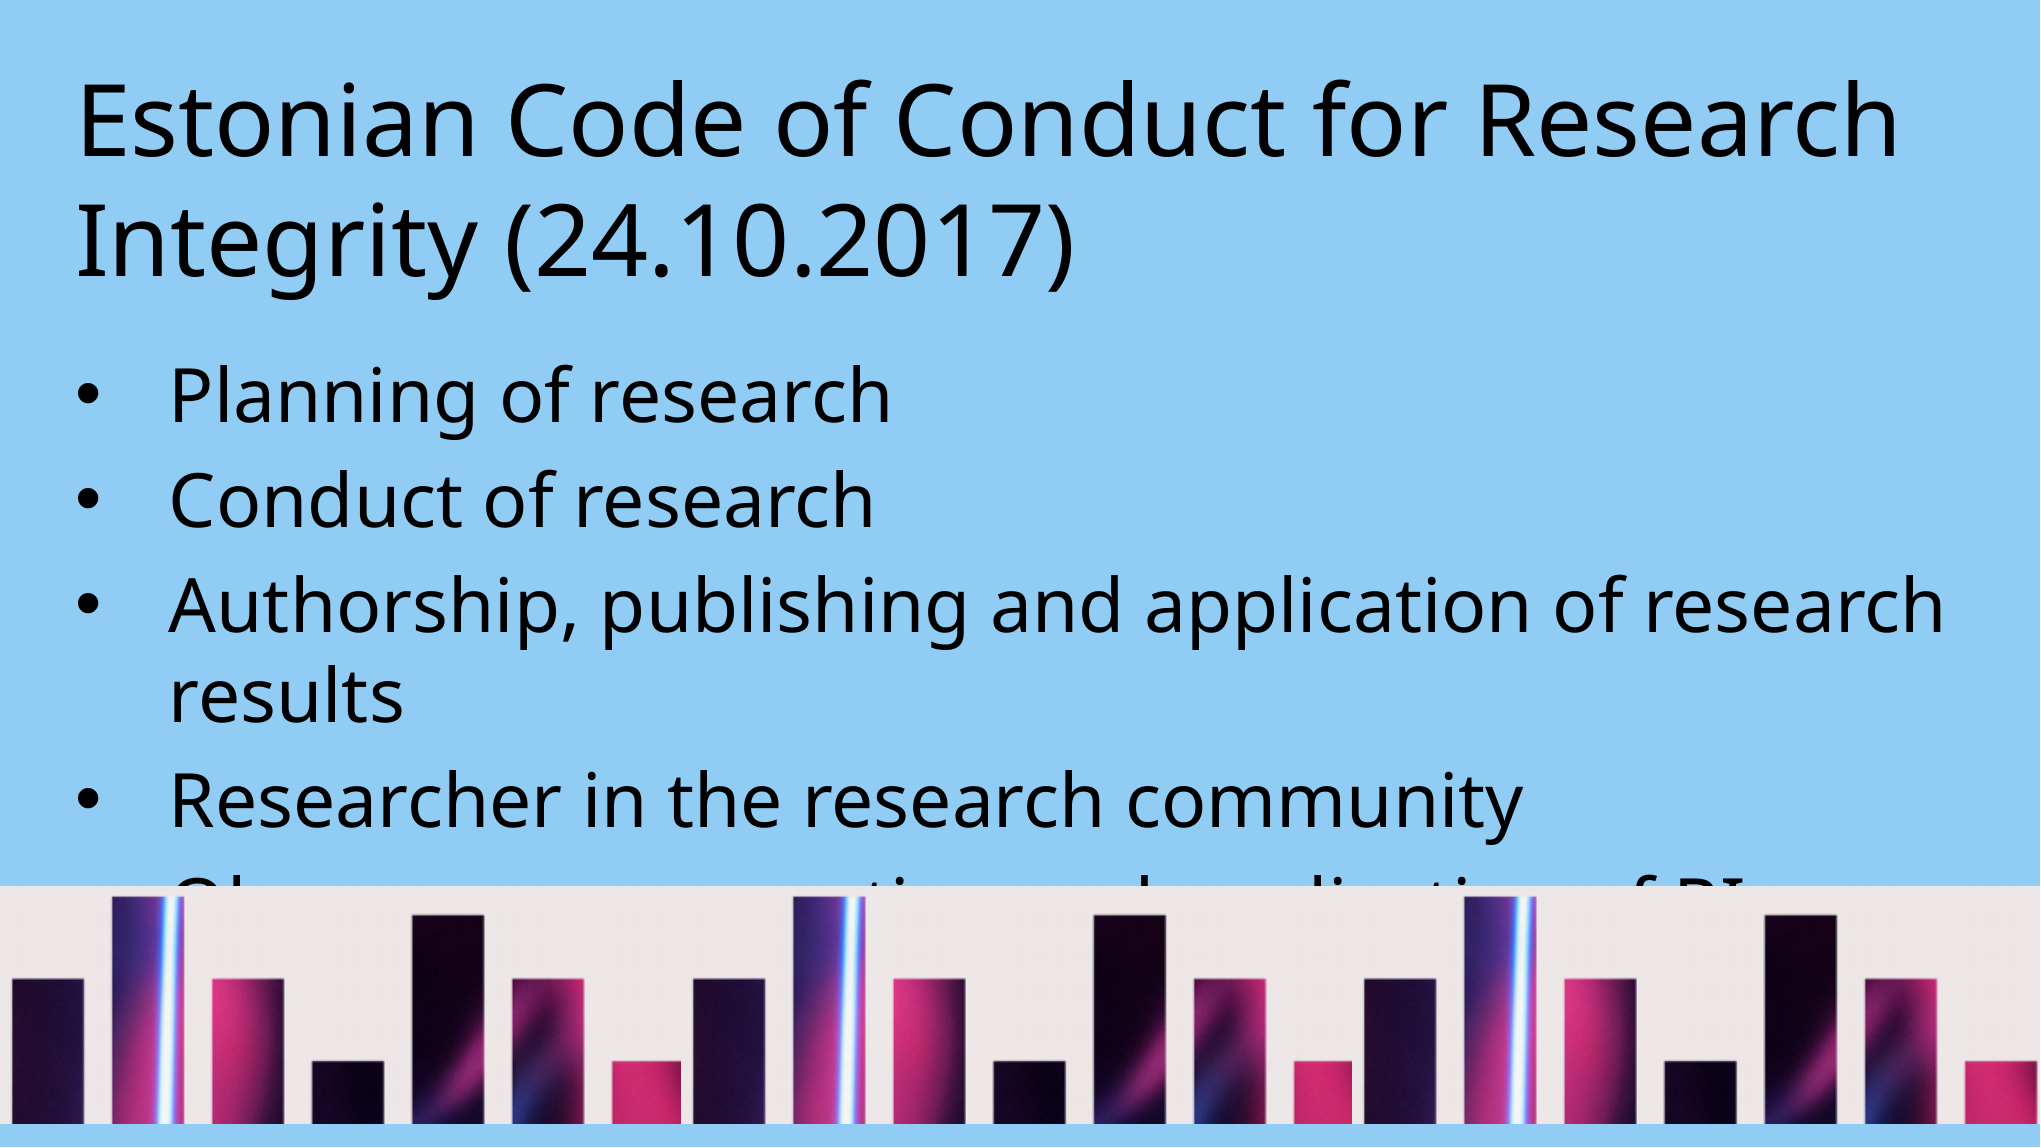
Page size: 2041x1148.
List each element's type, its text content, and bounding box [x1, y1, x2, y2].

title Estonian Code of Conduct for Research Integrity (24.10.2017) [45, 48, 1996, 287]
list Planning of research Conduct of research Authorship, publishing and application of research results Researcher in the research community Observance, promotion and application of RI [45, 323, 1996, 884]
picture [0, 885, 2041, 1124]
